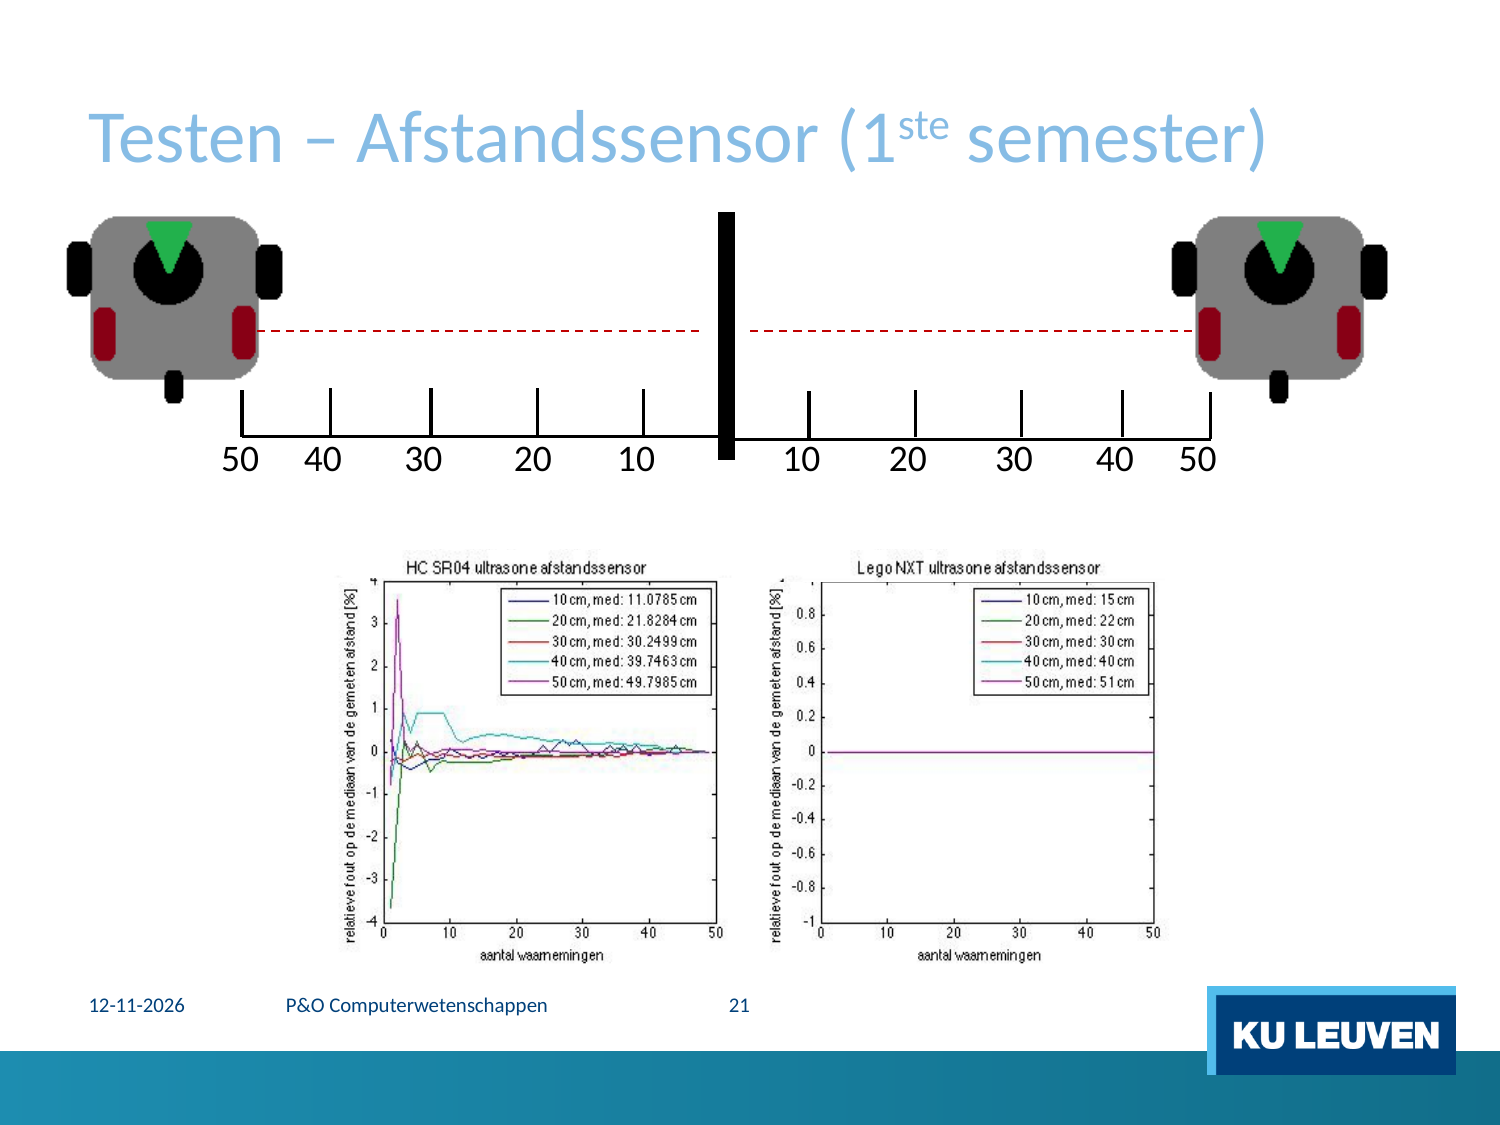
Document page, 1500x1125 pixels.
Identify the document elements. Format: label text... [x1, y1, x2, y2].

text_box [241, 387, 727, 438]
text_box 20 [498, 445, 582, 487]
text_box 40 [289, 445, 372, 487]
title Testen – Afstandssensor (1ste semester) [88, 29, 1456, 178]
text_box 30 [980, 449, 1063, 487]
picture [325, 549, 1174, 970]
footer P&O Computerwetenschappen [256, 992, 582, 1040]
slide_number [88, 992, 243, 1040]
text_box 30 [389, 445, 473, 487]
text_box 50 [1163, 426, 1247, 487]
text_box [726, 390, 1211, 440]
slide_number 21 [596, 992, 750, 1040]
text_box 20 [873, 449, 957, 487]
picture [1169, 212, 1394, 413]
text_box 50 [206, 426, 289, 487]
text_box 10 [767, 449, 851, 487]
text_box 10 [602, 445, 685, 487]
text_box 40 [1081, 449, 1163, 487]
picture [1207, 986, 1456, 1075]
picture [64, 212, 289, 413]
